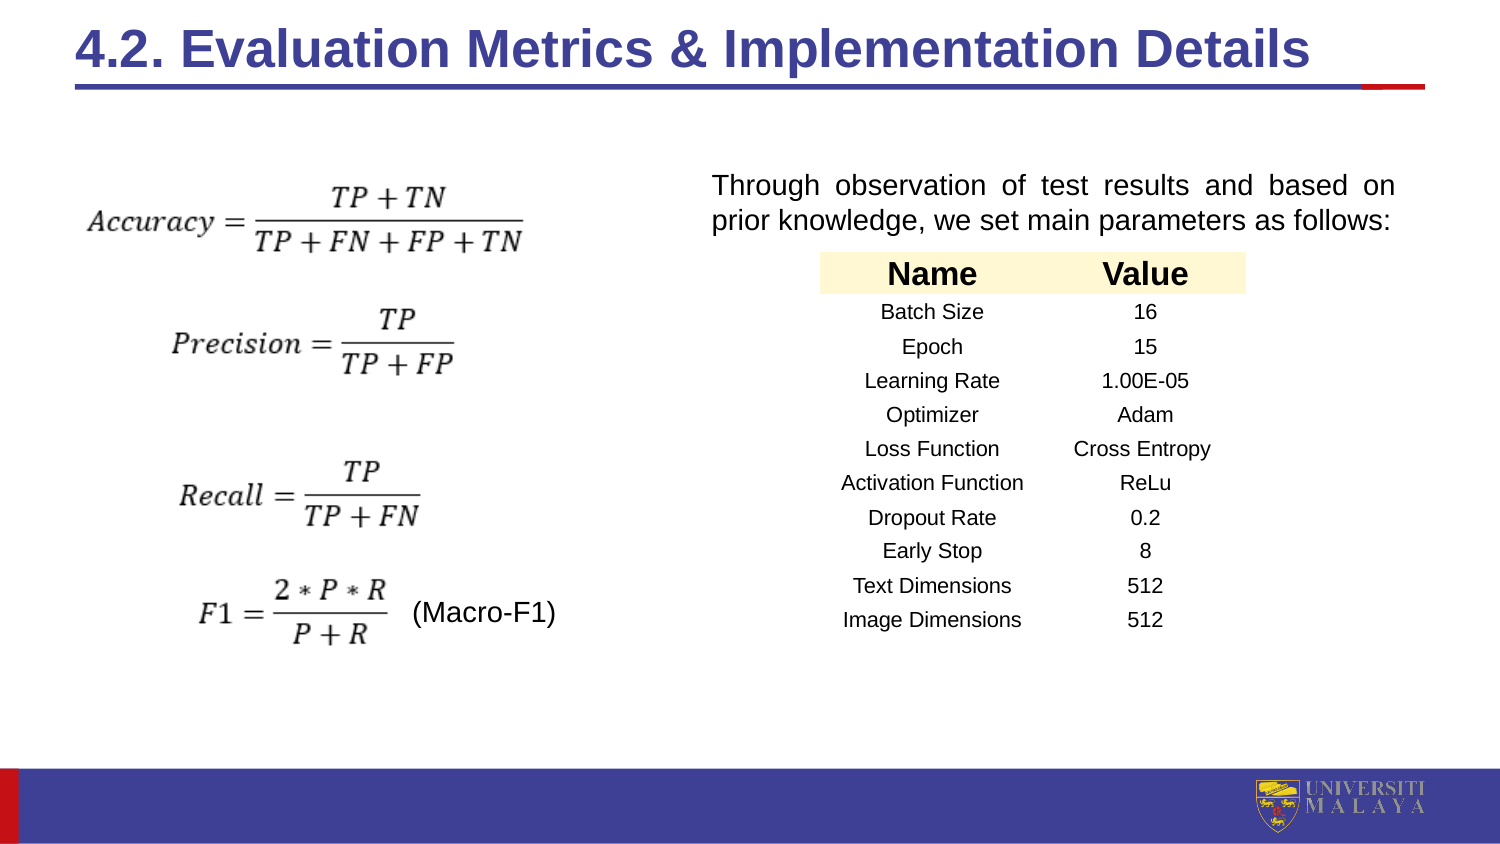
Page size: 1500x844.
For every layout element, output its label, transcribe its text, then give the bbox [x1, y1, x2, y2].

table_cell 1.00E-05 [1045, 363, 1246, 398]
table_cell Optimizer [820, 398, 1045, 432]
picture [173, 559, 413, 663]
table_cell Dropout Rate [820, 500, 1045, 534]
table_cell Learning Rate [820, 363, 1045, 398]
text_box Through observation of test results and based on prior knowledge, we set main parameters as follows: [696, 159, 1412, 244]
table_cell Activation Function [820, 466, 1045, 500]
table_cell 512 [1045, 568, 1246, 602]
table_cell 0.2 [1045, 500, 1246, 534]
table_cell Cross Entropy [1045, 432, 1246, 466]
table_cell Loss Function [820, 432, 1045, 466]
table_header Name [820, 252, 1045, 294]
picture [1304, 780, 1425, 833]
table_cell 16 [1045, 294, 1246, 329]
picture [77, 158, 550, 283]
table_cell 15 [1045, 329, 1246, 363]
table_cell Adam [1045, 398, 1246, 432]
table_cell 8 [1045, 534, 1246, 568]
table_cell ReLu [1045, 466, 1246, 500]
picture [160, 444, 467, 553]
title 4.2. Evaluation Metrics & Implementation Details [75, 0, 1425, 101]
table_cell Image Dimensions [820, 602, 1045, 637]
picture [1256, 780, 1302, 833]
table_cell 512 [1045, 602, 1246, 637]
table_cell Text Dimensions [820, 568, 1045, 602]
table_cell Early Stop [820, 534, 1045, 568]
text_box (Macro-F1) [417, 585, 576, 636]
table_cell Epoch [820, 329, 1045, 363]
table_header Value [1045, 252, 1246, 294]
table_cell Batch Size [820, 294, 1045, 329]
picture [146, 298, 481, 398]
